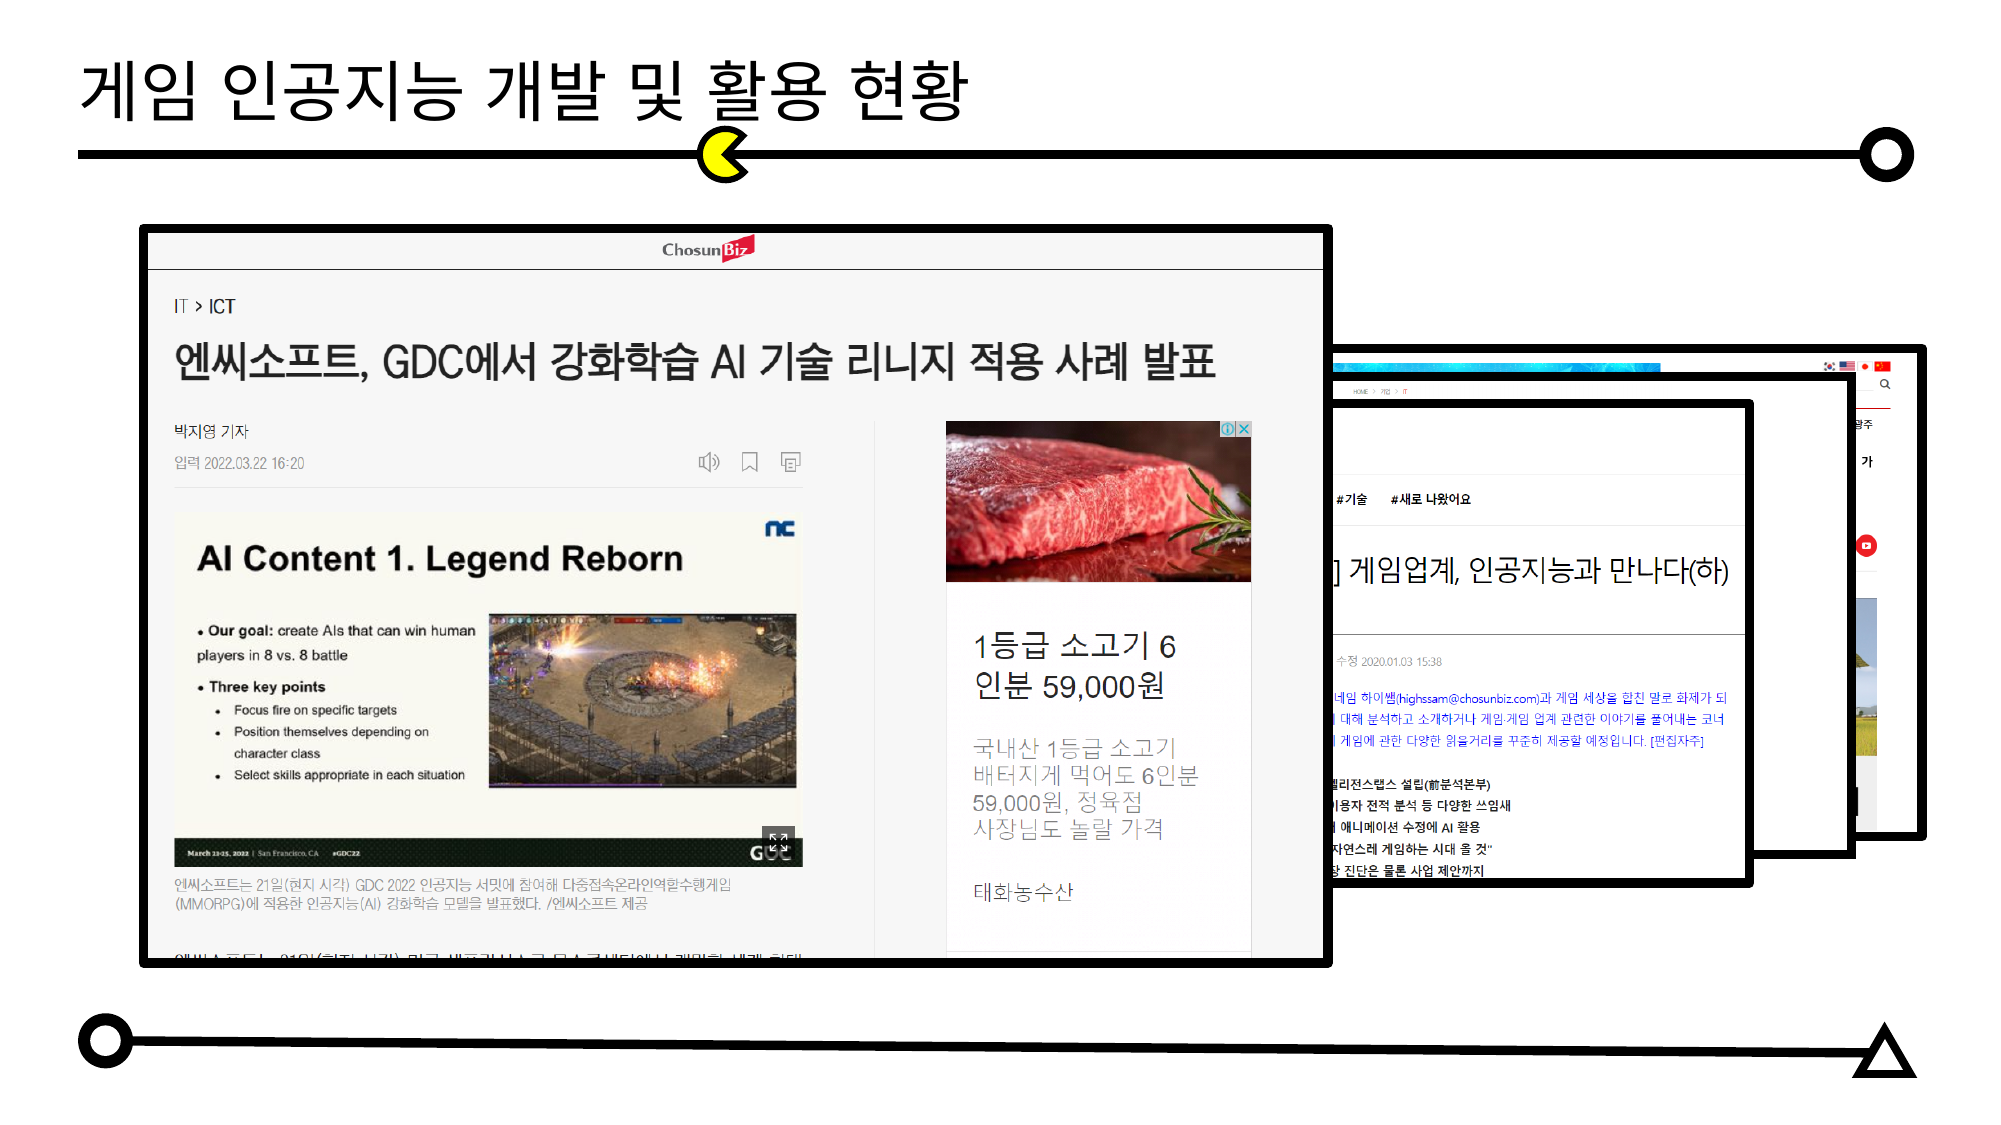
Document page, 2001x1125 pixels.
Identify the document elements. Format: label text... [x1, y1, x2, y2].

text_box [134, 1040, 1851, 1053]
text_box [1851, 1021, 1918, 1078]
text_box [1324, 376, 1852, 855]
text_box [698, 127, 745, 154]
picture [148, 232, 1918, 959]
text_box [78, 1013, 134, 1069]
text_box 게임 인공지능 개발 및 활용 현황 [64, 42, 1102, 138]
text_box [698, 155, 746, 182]
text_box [1859, 126, 1915, 183]
